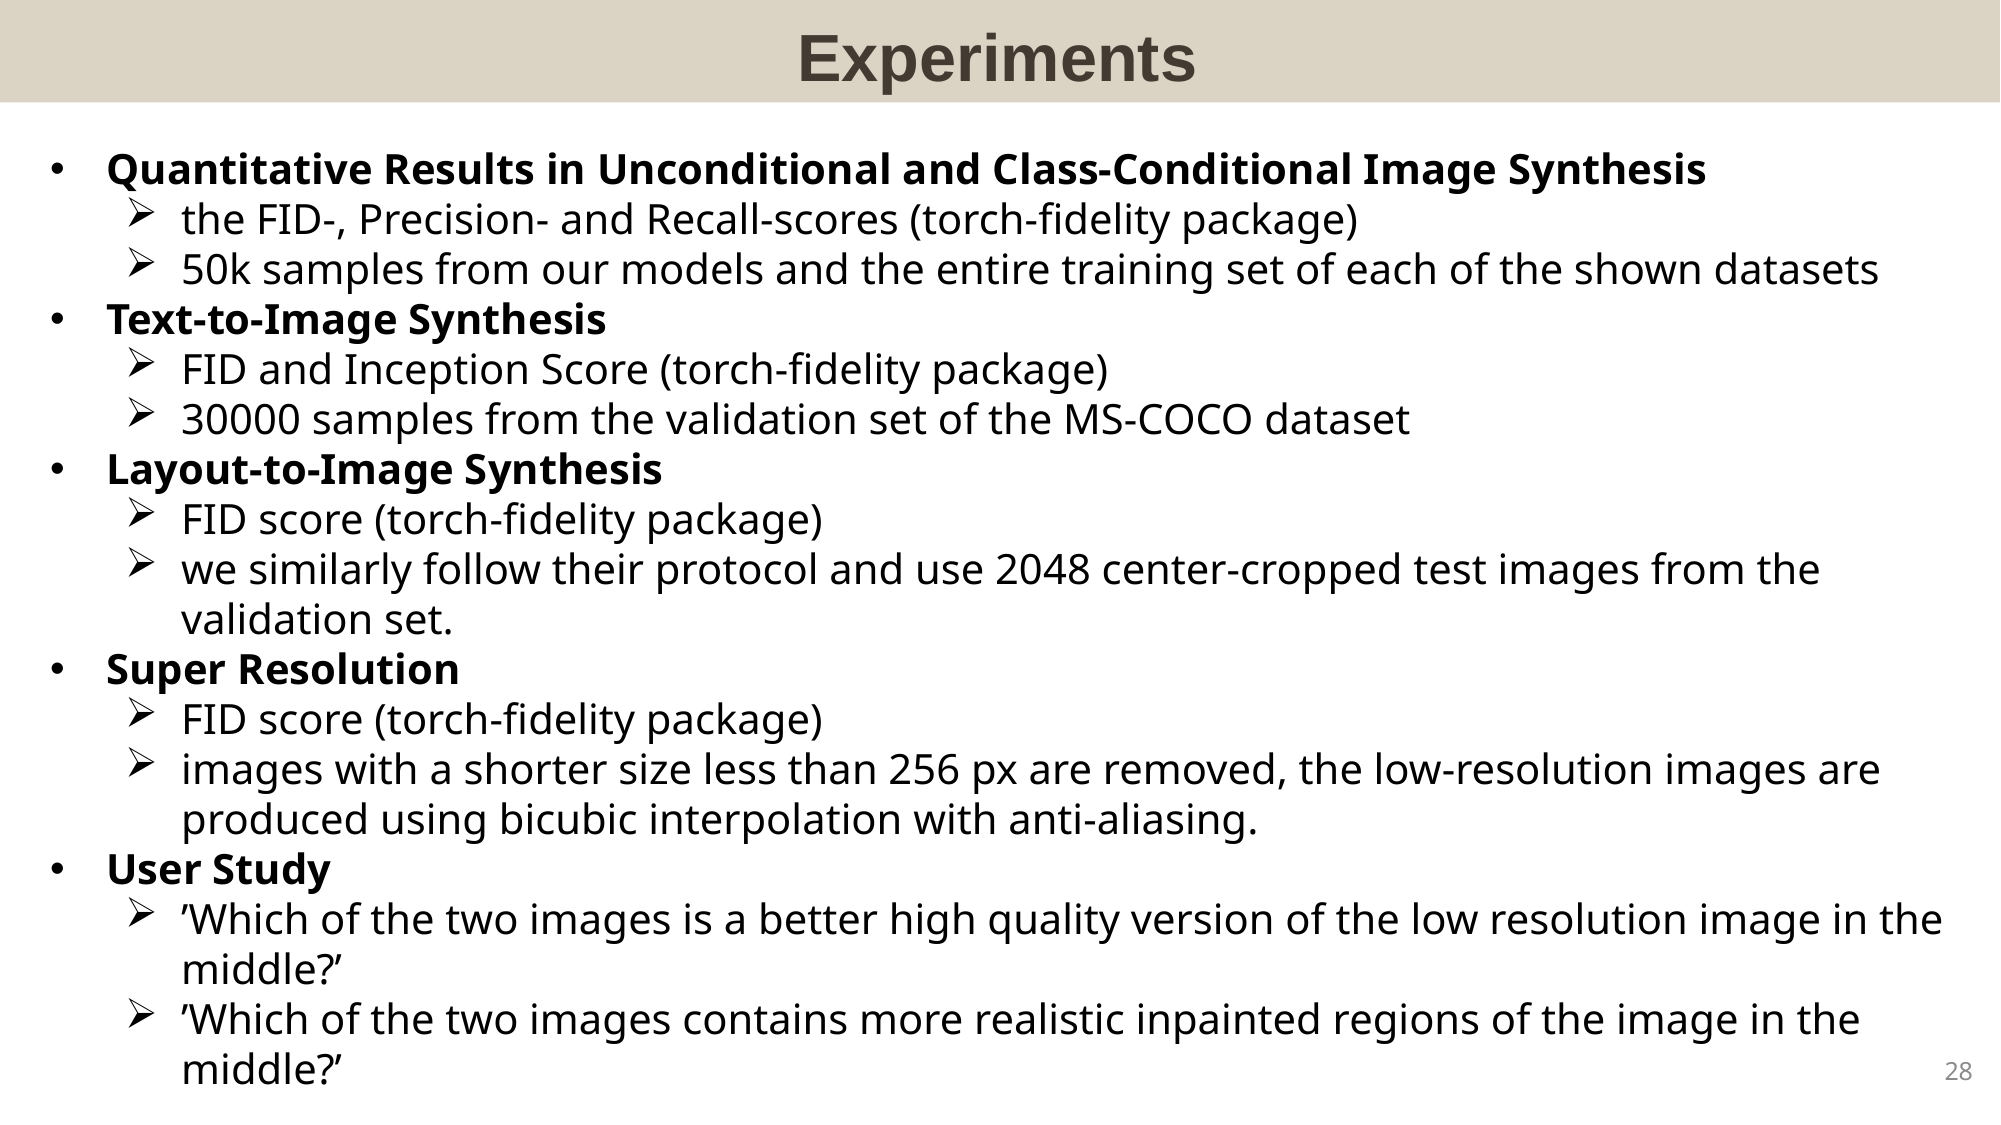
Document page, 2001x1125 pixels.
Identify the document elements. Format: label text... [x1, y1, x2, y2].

text_box Quantitative Results in Unconditional and Class-Conditional Image Synthesis the FID-, Precision- and Recall-scores (torch-fidelity package) 50k samples from our models and the entire training set of each of the shown datasets Text-to-Image Synthesis FID and Inception Score (torch-fidelity package) 30000 samples from the validation set of the MS-COCO dataset Layout-to-Image Synthesis FID score (torch-fidelity package) we similarly follow their protocol and use 2048 center-cropped test images from the validation set. Super Resolution FID score (torch-fidelity package) images with a shorter size less than 256 px are removed, the low-resolution images are produced using bicubic interpolation with anti-aliasing. User Study ’Which of the two images is a better high quality version of the low resolution image in the middle?’ ’Which of the two images contains more realistic inpainted regions of the image in the middle?’ [35, 135, 1967, 1101]
slide_number 28 [1538, 1042, 1989, 1103]
text_box Experiments [0, 0, 2000, 103]
